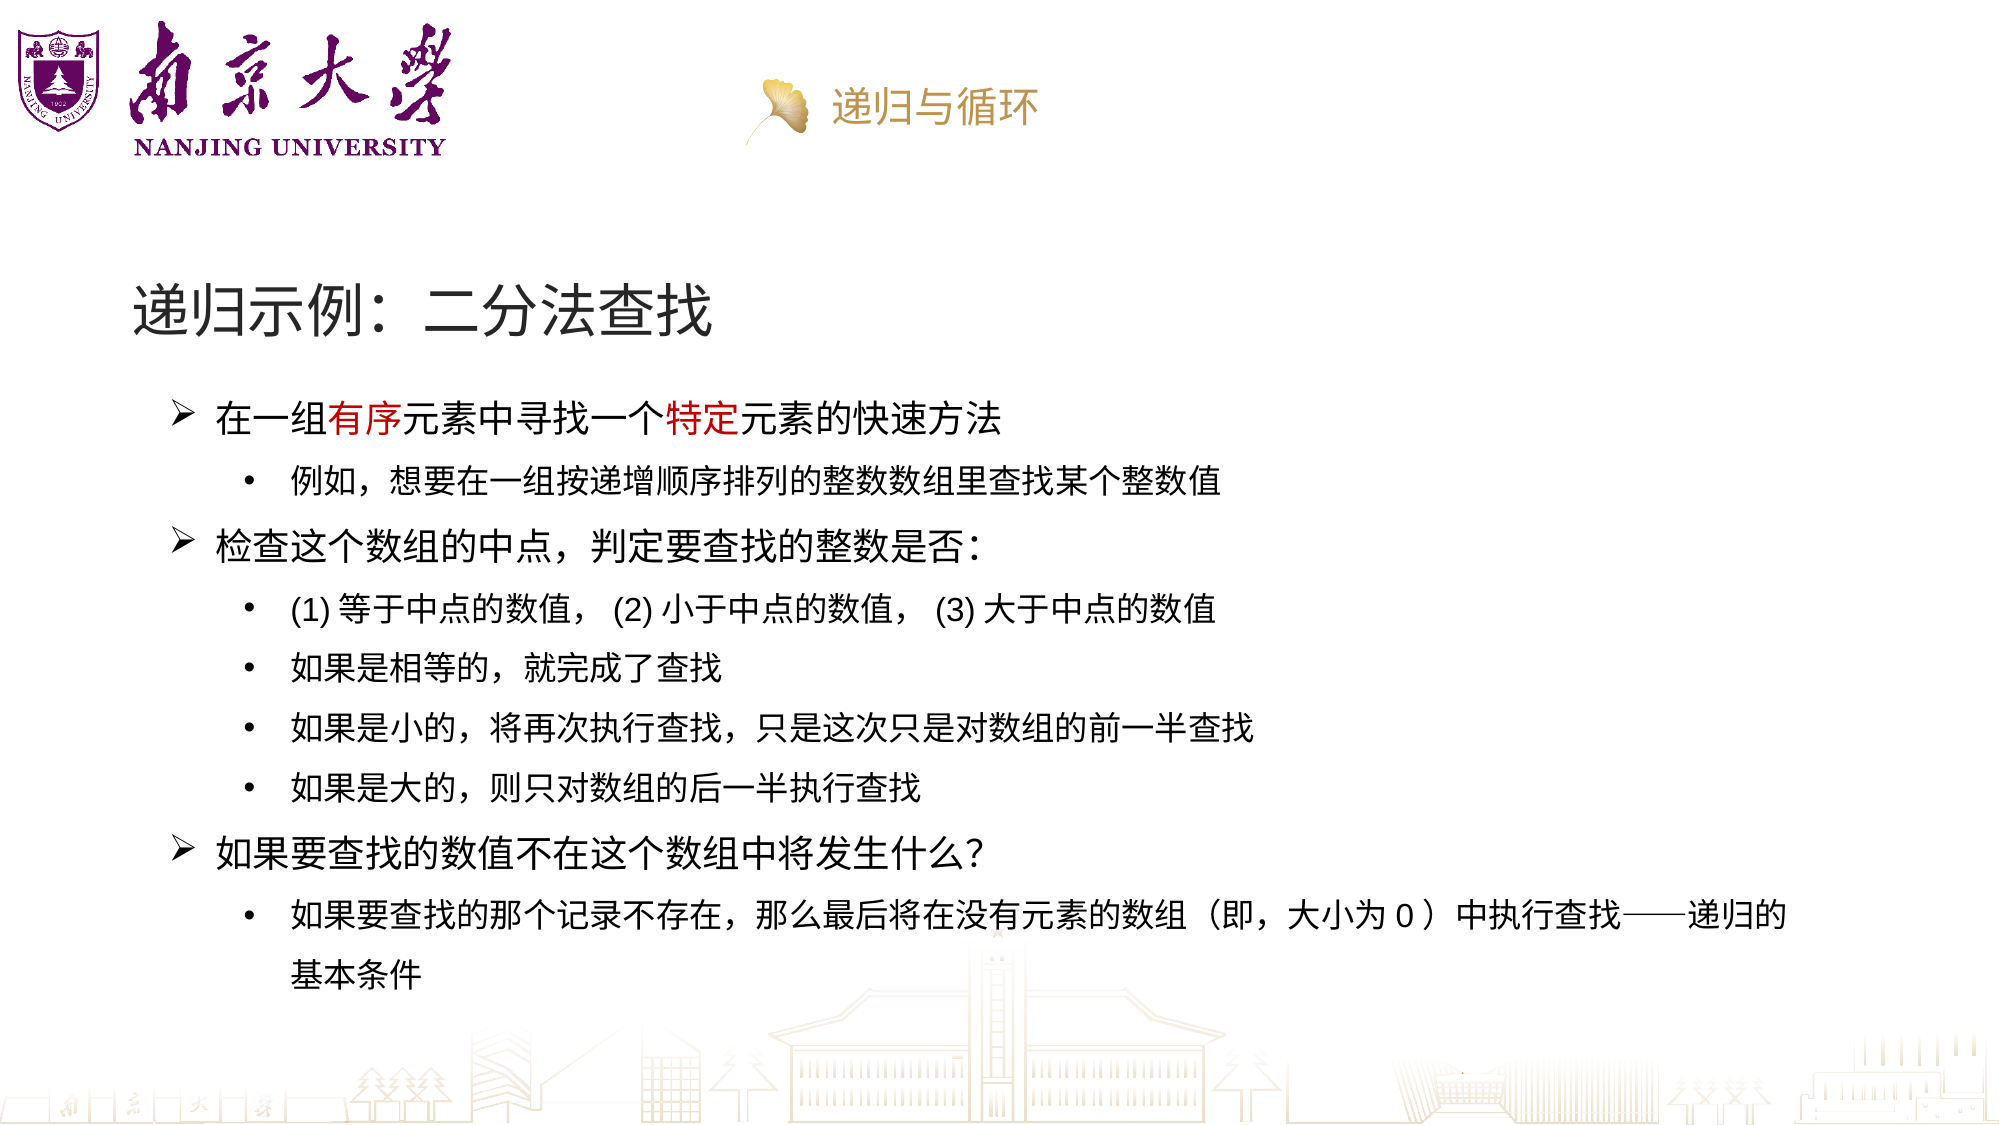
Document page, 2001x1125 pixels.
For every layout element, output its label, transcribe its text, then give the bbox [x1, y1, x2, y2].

picture [731, 64, 830, 169]
picture [18, 21, 451, 160]
text_box 递归与循环 [816, 73, 1226, 139]
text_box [116, 249, 1825, 1017]
